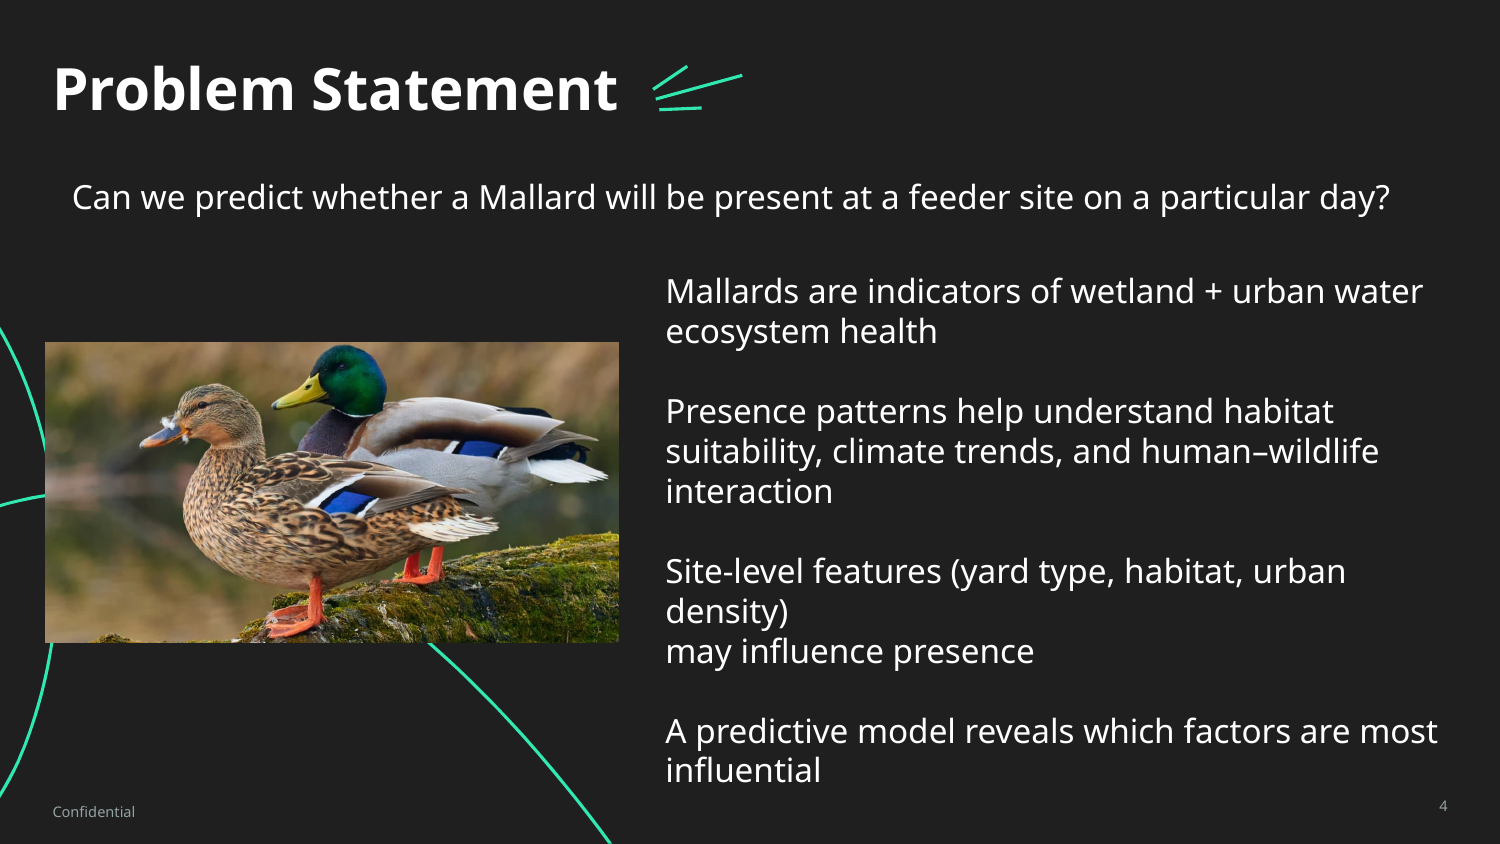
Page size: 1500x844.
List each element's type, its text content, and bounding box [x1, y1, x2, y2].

text_box Can we predict whether a Mallard will be present at a feeder site on a particular day? [56, 161, 1414, 233]
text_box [652, 65, 743, 110]
text_box Mallards are indicators of wetland + urban water ecosystem health Presence patterns help understand habitat suitability, climate trends, and human–wildlife interaction Site-level features (yard type, habitat, urban density) may influence presence A predictive model reveals which factors are most influential [650, 255, 1471, 835]
picture [45, 342, 619, 643]
title Problem Statement [37, 37, 974, 209]
subtitle Confidential [37, 787, 221, 839]
